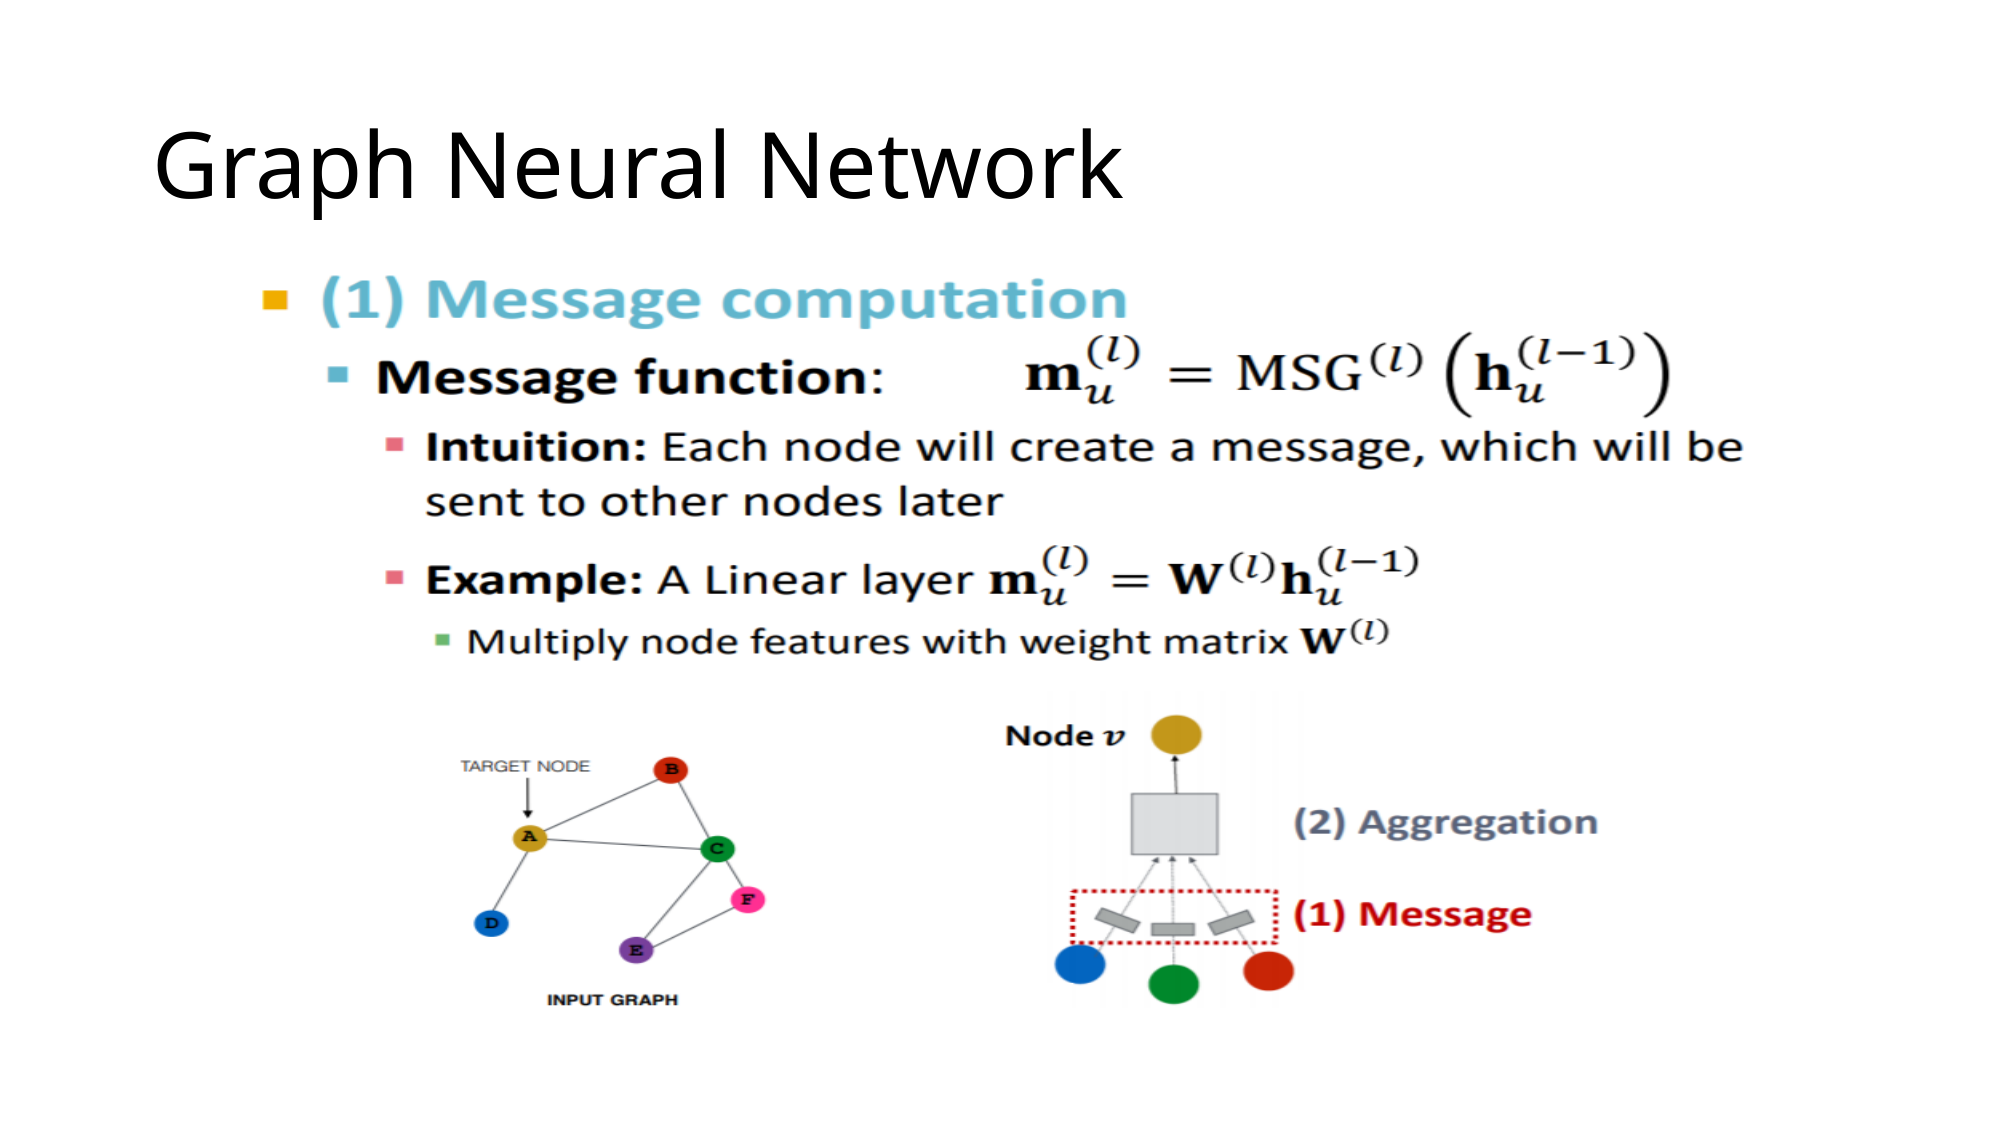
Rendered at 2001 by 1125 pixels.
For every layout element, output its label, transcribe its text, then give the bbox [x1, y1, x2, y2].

title Graph Neural Network [137, 59, 1863, 278]
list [237, 257, 1763, 1024]
